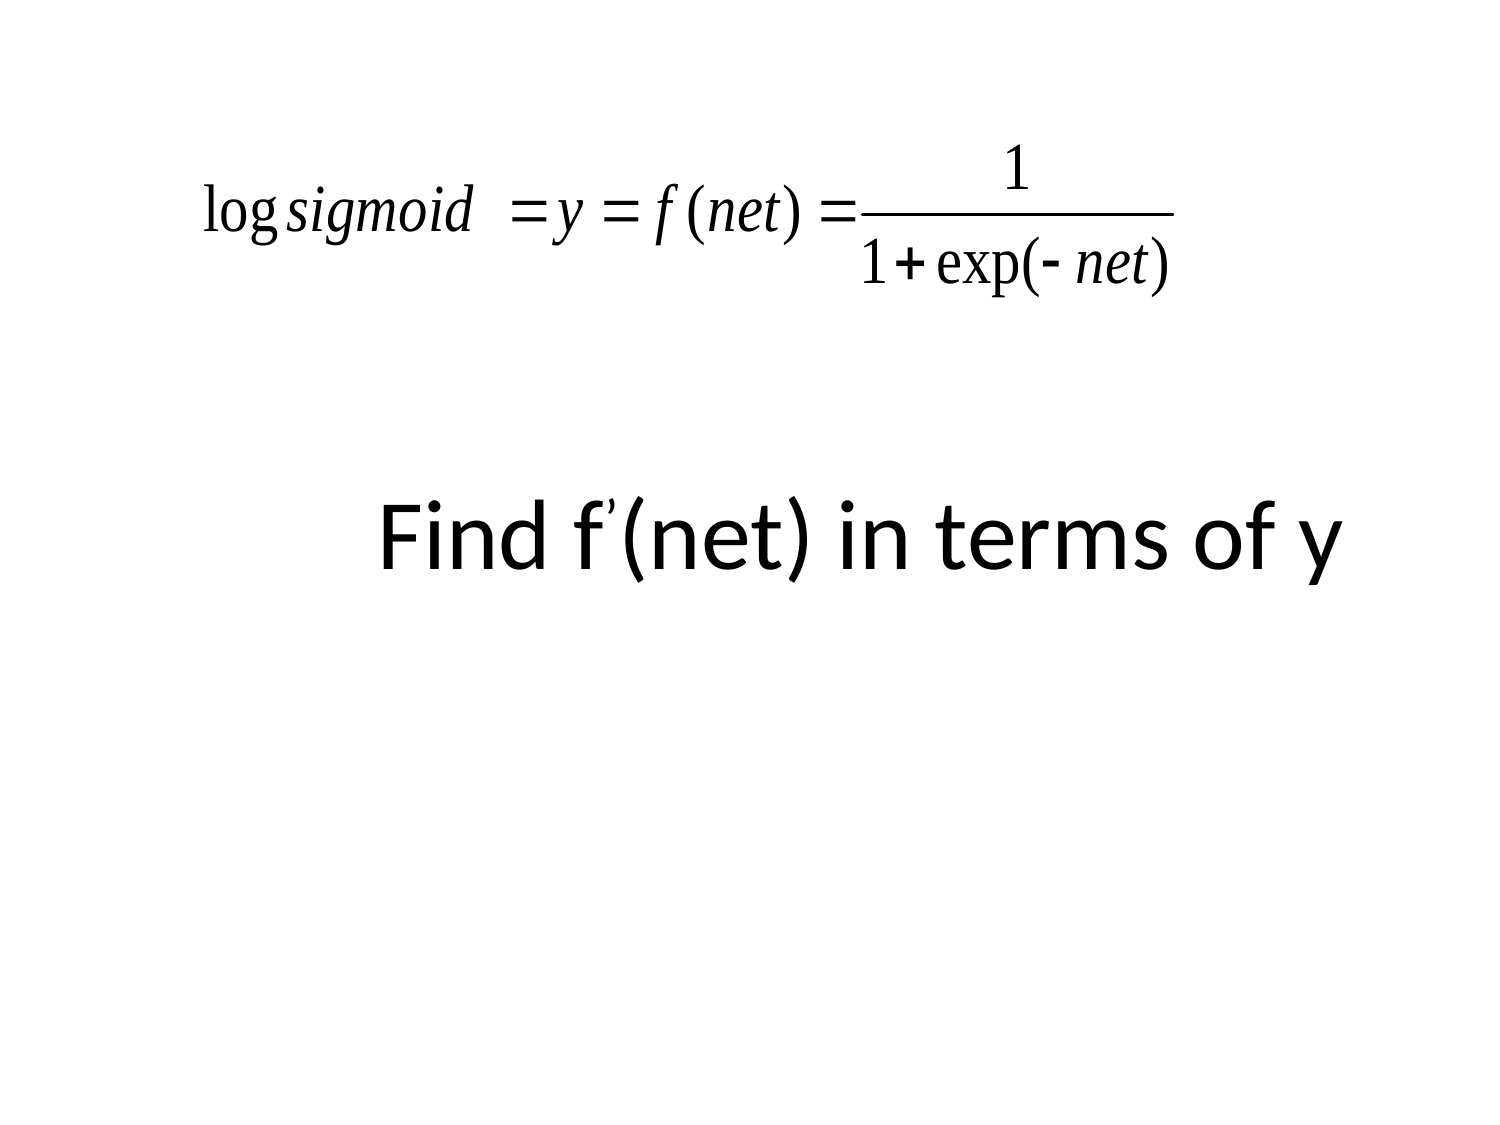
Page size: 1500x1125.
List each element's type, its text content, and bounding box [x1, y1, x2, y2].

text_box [194, 124, 1185, 311]
text_box Find f’(net) in terms of y [362, 462, 1438, 598]
